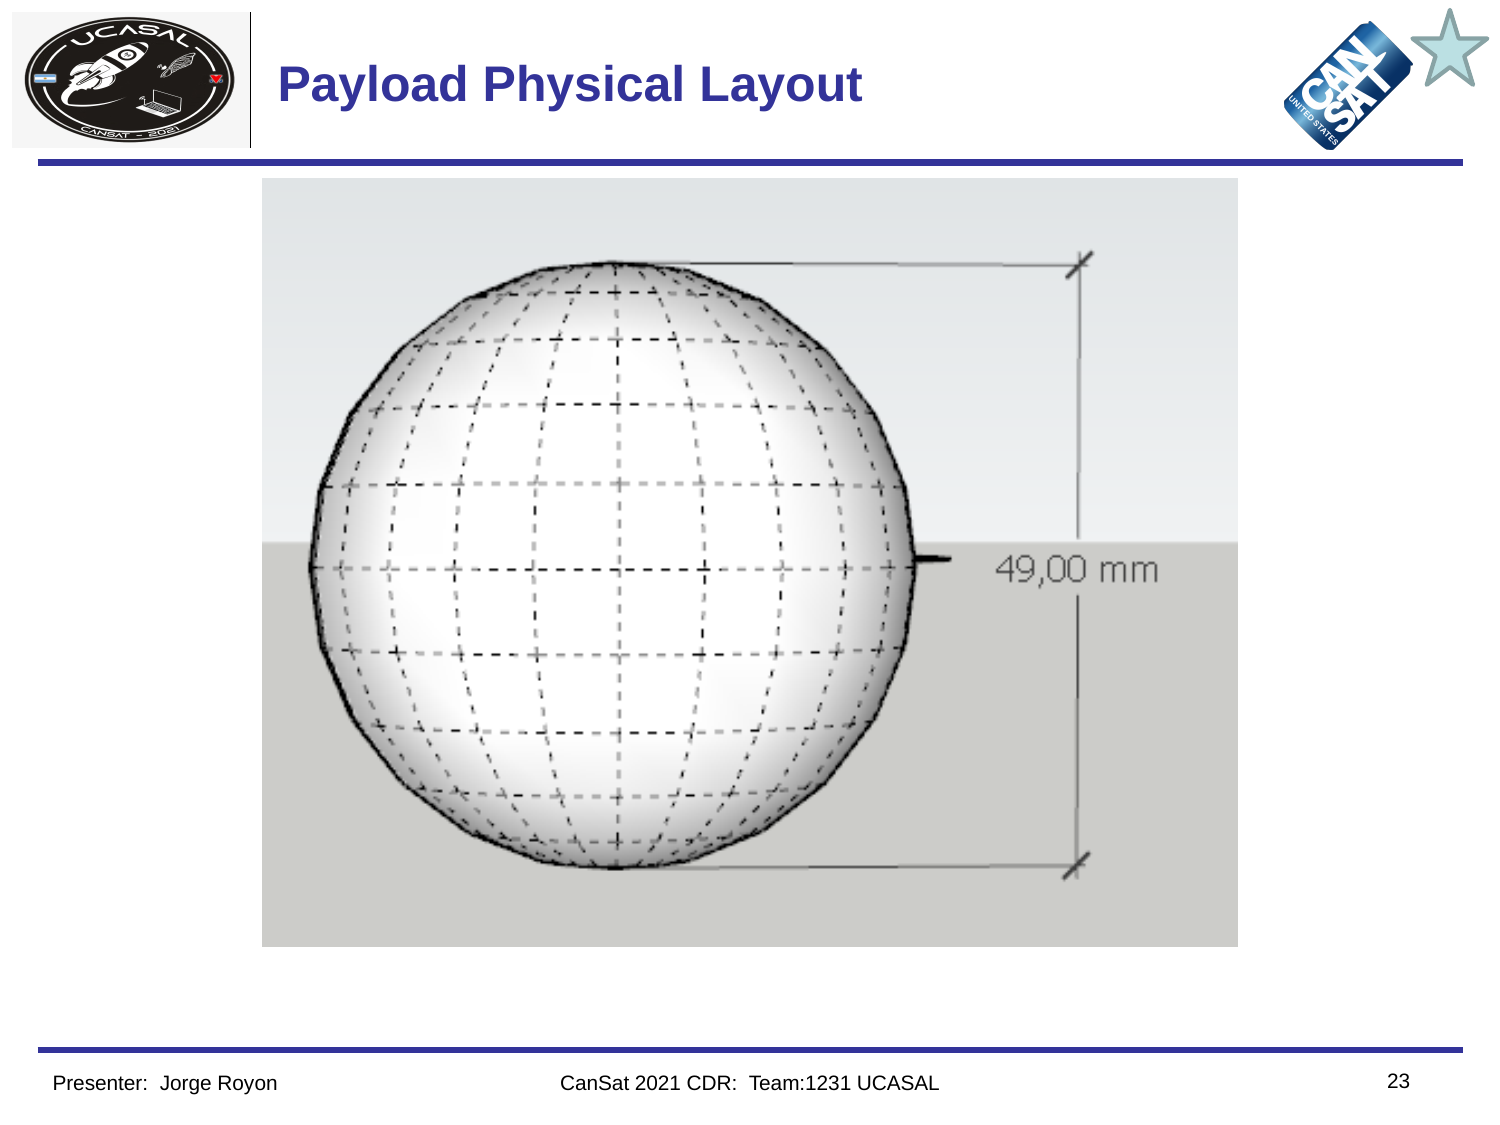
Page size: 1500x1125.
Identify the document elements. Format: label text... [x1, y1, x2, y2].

picture [262, 178, 1238, 947]
slide_number ‹#› [1312, 1059, 1425, 1100]
footer CanSat 2021 CDR: Team:1231 UCASAL [450, 1062, 1050, 1103]
text_box Presenter: Jorge Royon [37, 1062, 413, 1103]
picture [12, 12, 250, 148]
text_box [1412, 9, 1488, 85]
picture [1284, 21, 1413, 150]
title Payload Physical Layout [262, 12, 1238, 150]
